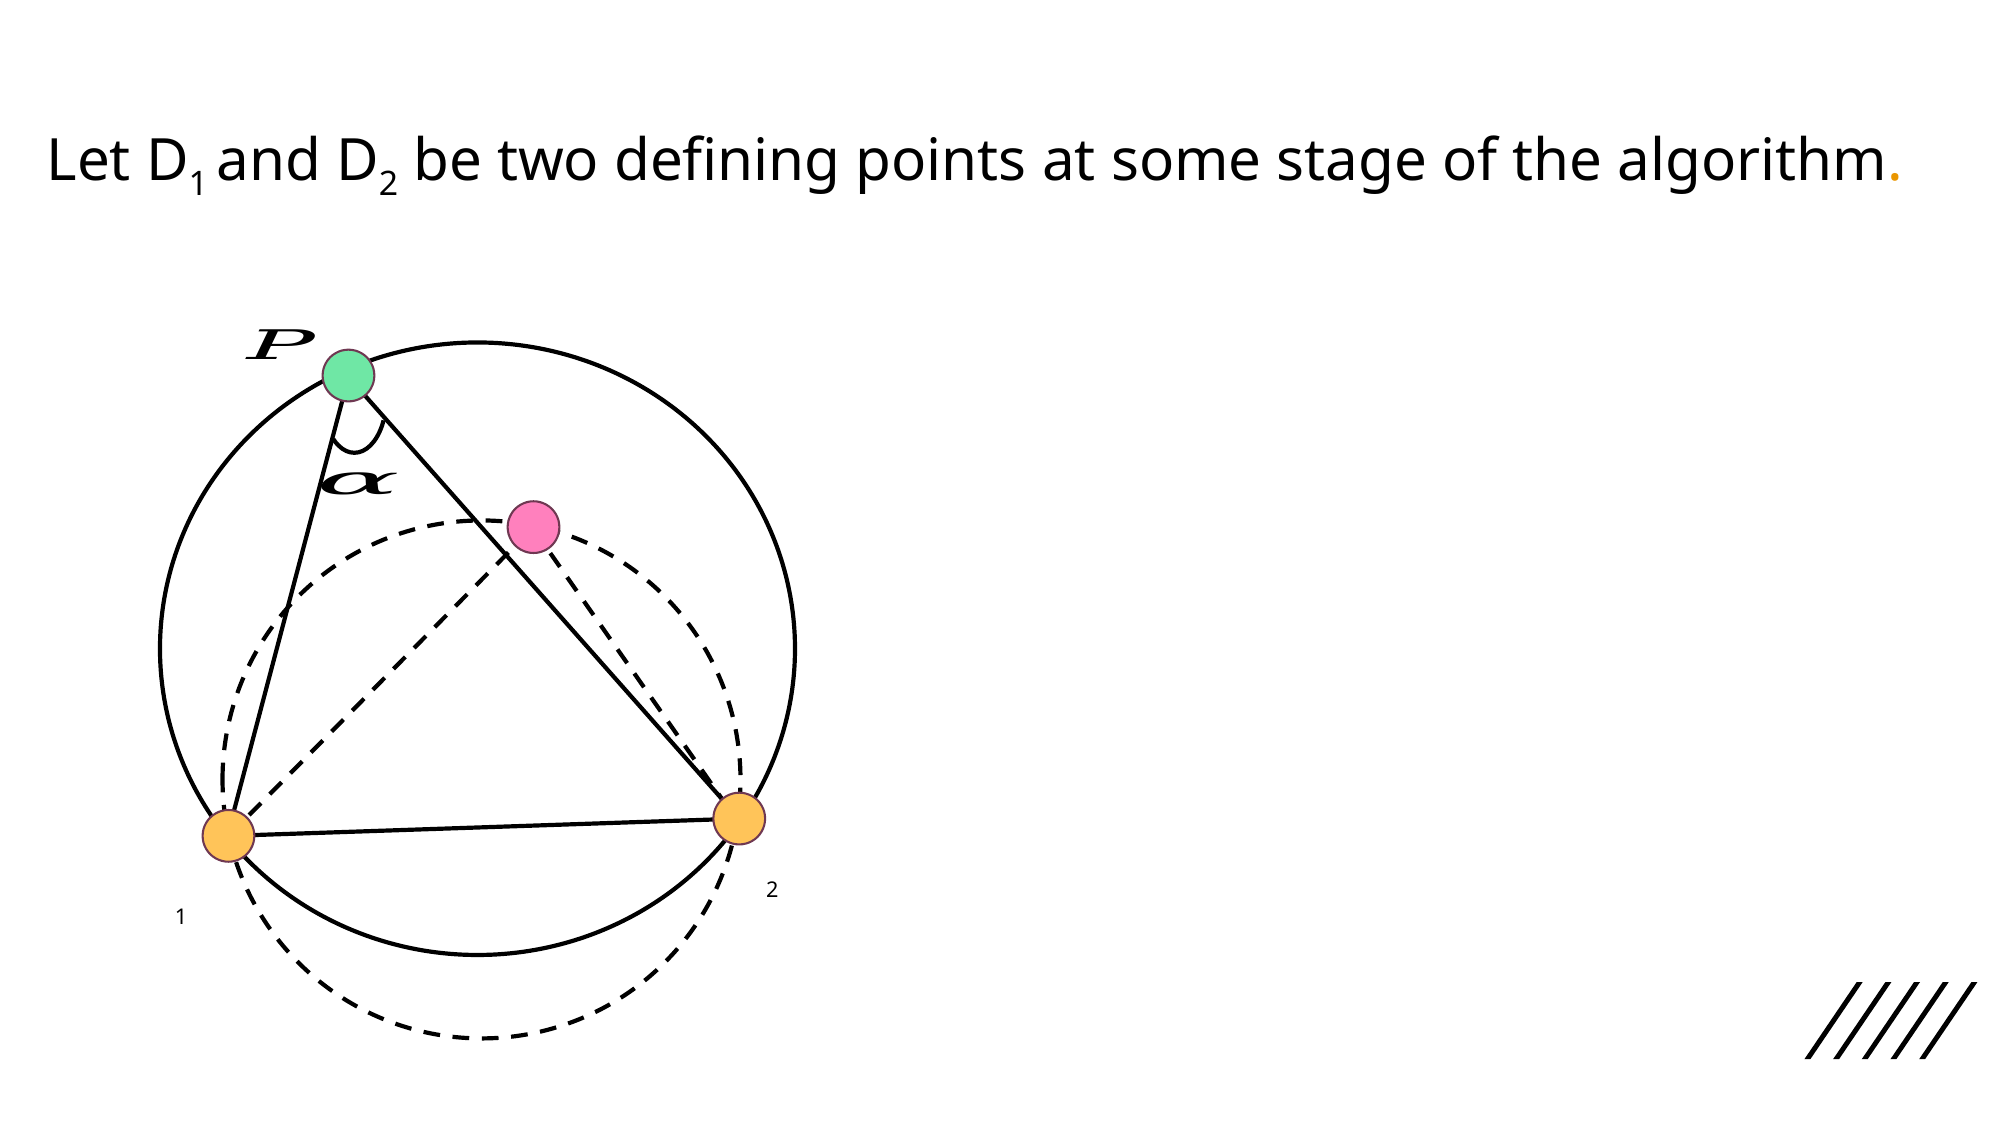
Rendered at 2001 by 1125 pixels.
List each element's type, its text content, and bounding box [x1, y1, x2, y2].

text_box [321, 348, 376, 377]
text_box [740, 474, 797, 797]
text_box [371, 341, 627, 377]
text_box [228, 819, 534, 836]
text_box Let D1 and D2 be two defining points at some stage of the algorithm. [31, 27, 1969, 292]
text_box [235, 836, 733, 1040]
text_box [533, 529, 741, 826]
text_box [534, 826, 740, 836]
text_box [201, 808, 256, 863]
text_box [221, 726, 228, 809]
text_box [348, 377, 740, 819]
text_box [718, 791, 767, 846]
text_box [228, 376, 349, 832]
text_box [158, 457, 228, 816]
